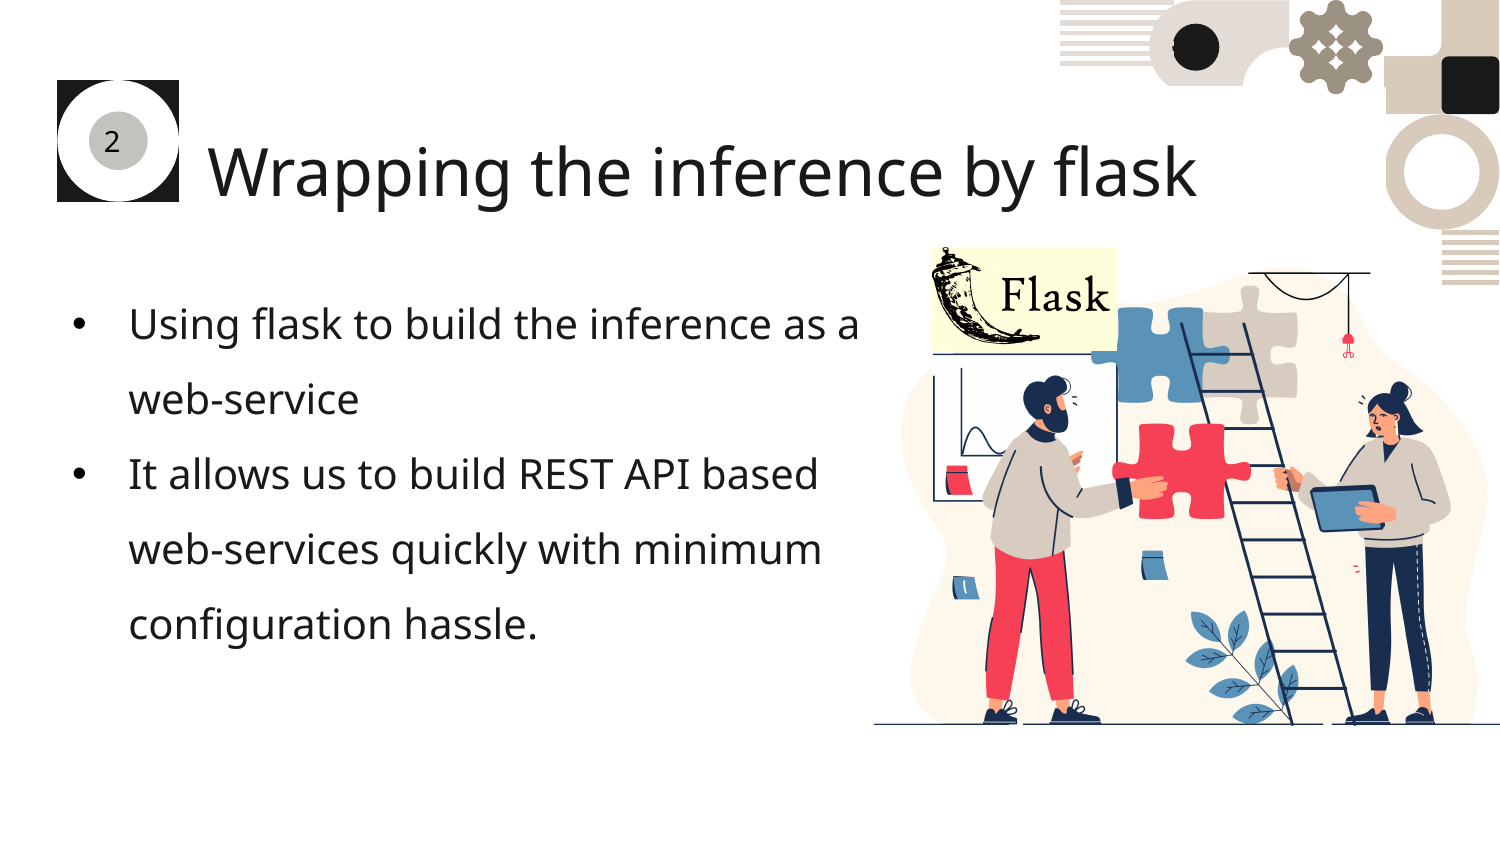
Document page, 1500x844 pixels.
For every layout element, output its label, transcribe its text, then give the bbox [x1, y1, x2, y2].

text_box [56, 79, 180, 203]
picture [733, 217, 1500, 844]
text_box Using flask to build the inference as a web-service It allows us to build REST API based web-services quickly with minimum configuration hassle. [57, 265, 727, 656]
text_box Wrapping the inference by flask [192, 122, 1467, 217]
